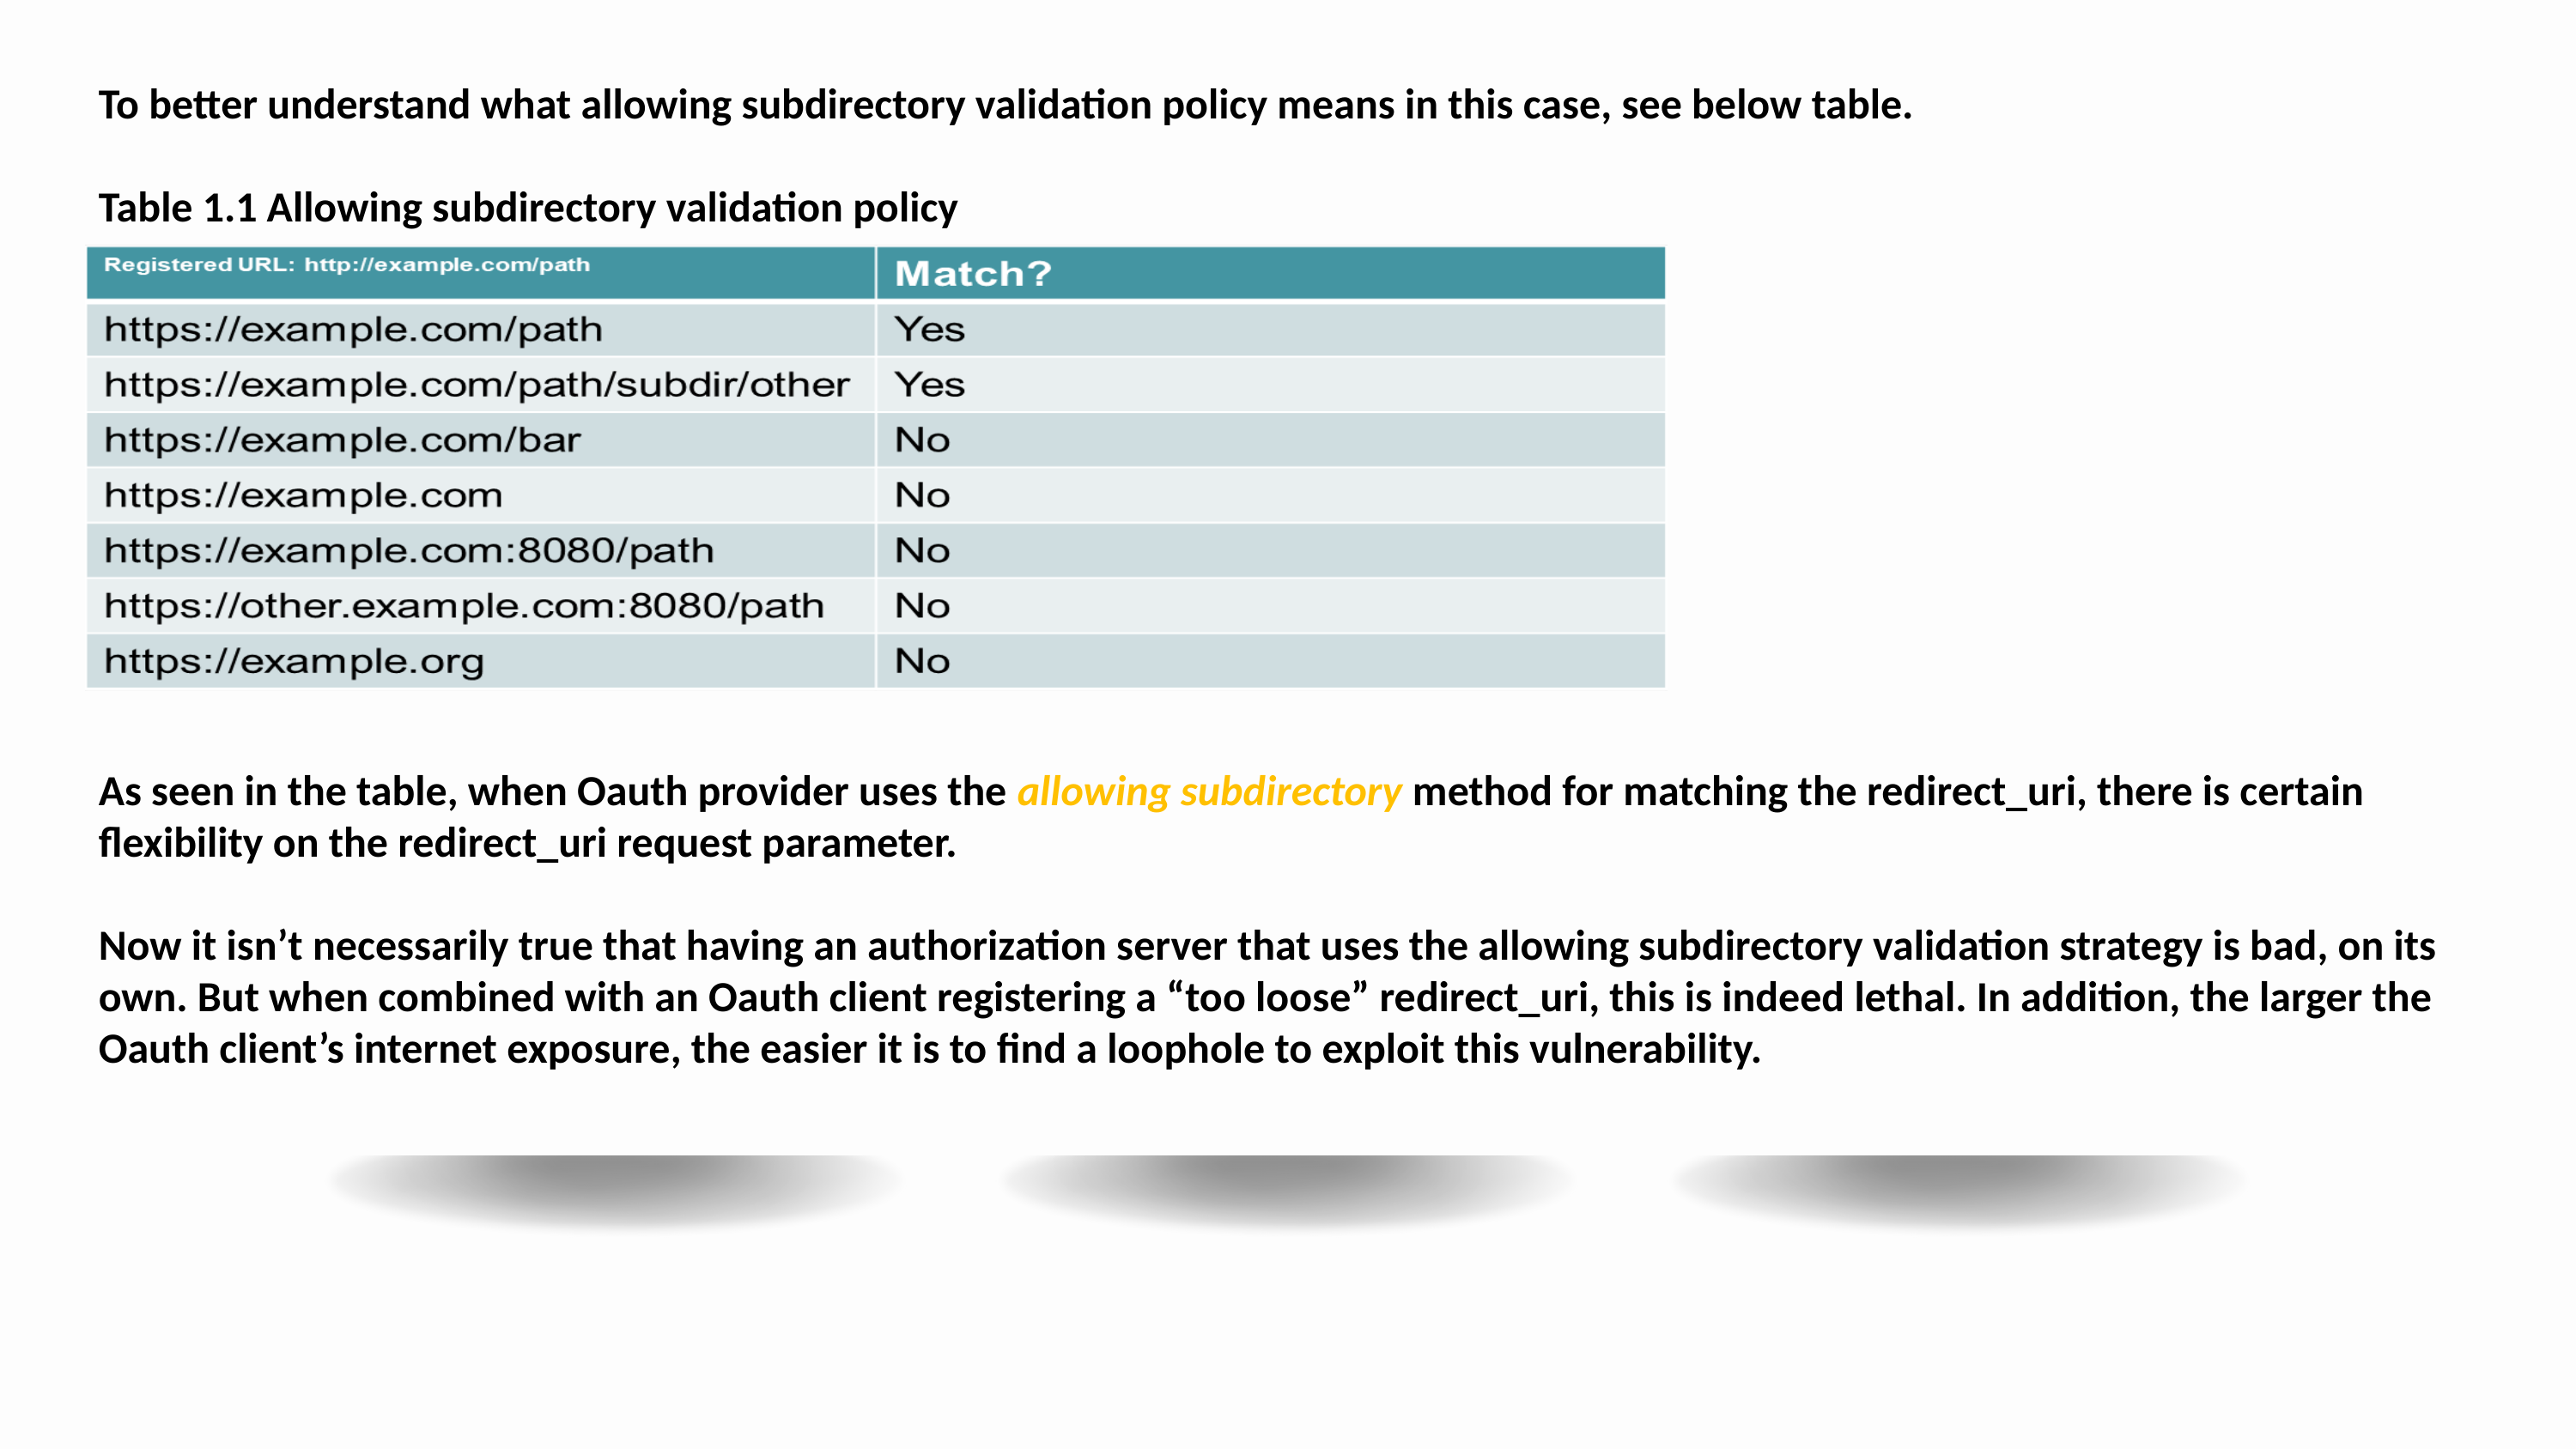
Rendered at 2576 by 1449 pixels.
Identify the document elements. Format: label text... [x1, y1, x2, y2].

text_box [995, 1155, 1581, 1239]
text_box [1667, 1155, 2253, 1239]
text_box As seen in the table, when Oauth provider uses the allowing subdirectory method for matching the redirect_uri, there is certain flexibility on the redirect_uri request parameter. Now it isn’t necessarily true that having an authorization server that uses the allowing subdirectory validation strategy is bad, on its own. But when combined with an Oauth client registering a “too loose” redirect_uri, this is indeed lethal. In addition, the larger the Oauth client’s internet exposure, the easier it is to find a loophole to exploit this vulnerability. [85, 756, 2512, 1117]
picture [85, 240, 1668, 703]
text_box [323, 1155, 909, 1239]
text_box To better understand what allowing subdirectory validation policy means in this case, see below table. Table 1.1 Allowing subdirectory validation policy [85, 70, 2512, 276]
